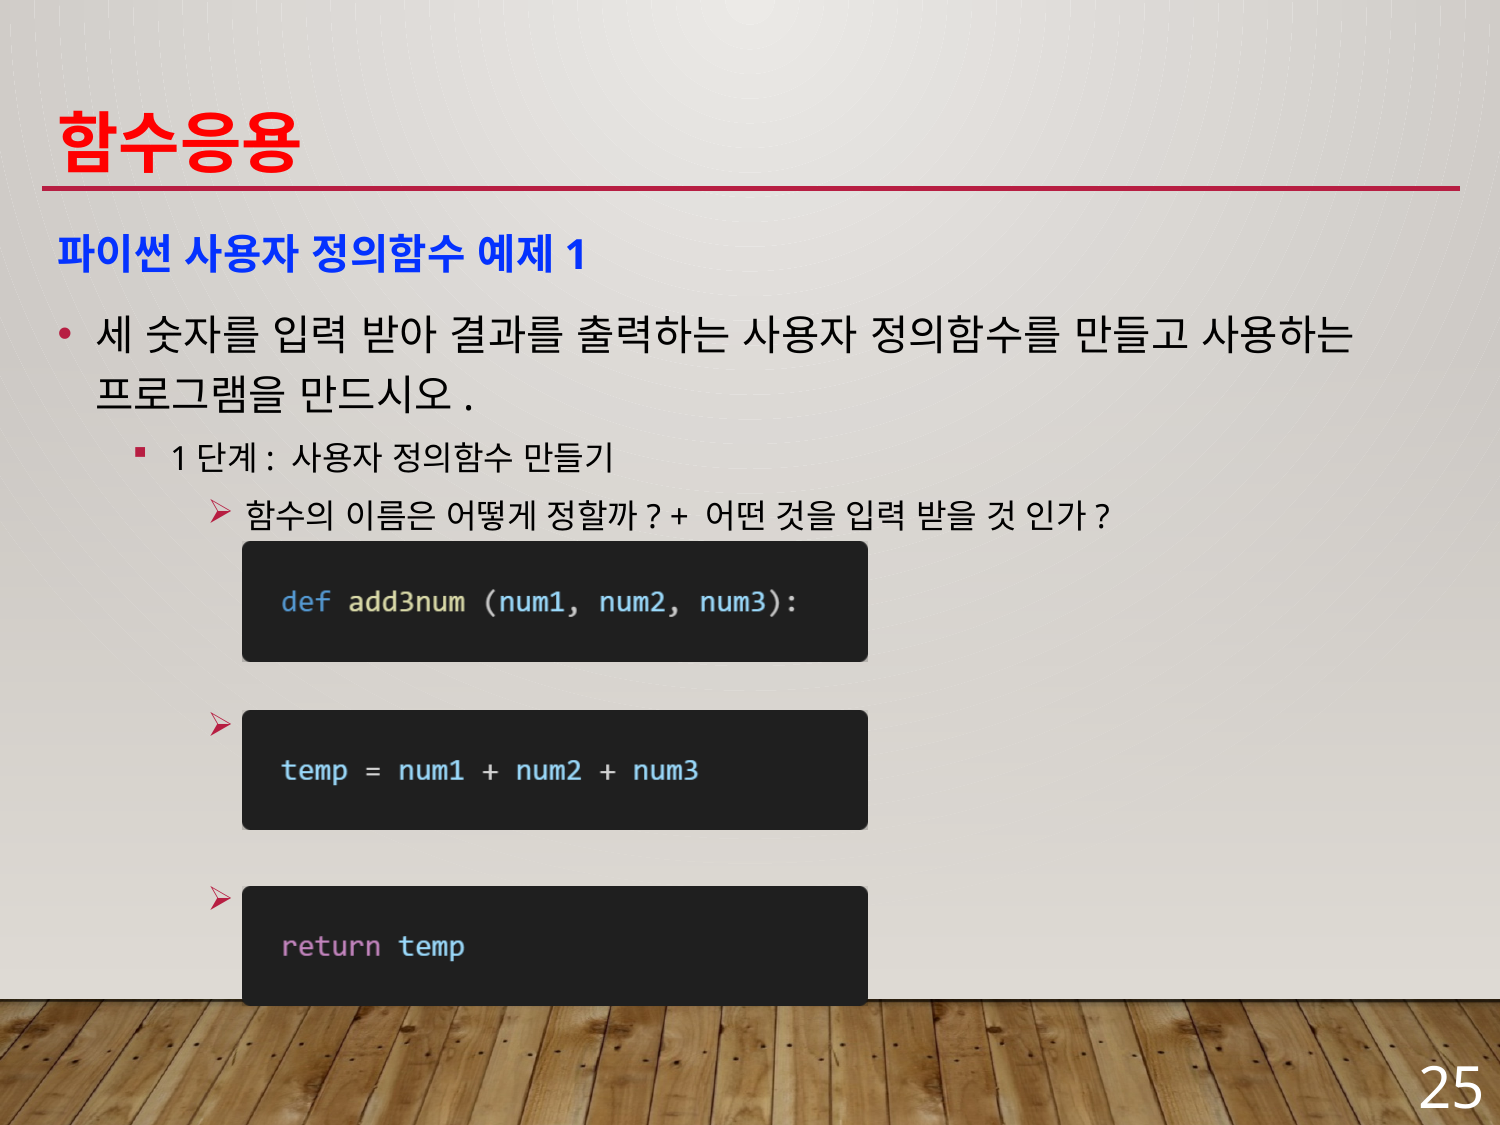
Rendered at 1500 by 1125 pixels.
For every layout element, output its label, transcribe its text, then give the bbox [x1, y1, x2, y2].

picture [242, 541, 868, 662]
list 파이썬 사용자 정의함수 예제1 세 숫자를 입력 받아 결과를 출력하는 사용자 정의함수를 만들고 사용하는 프로그램을 만드시오. 1단계: 사용자 정의함수 만들기 함수의 이름은 어떻게 정할까? + 어떤 것을 입력 받을 것 인가? 어떤 일을 할 것인가? 어떤 것을 출력(결과)할 것인가? [42, 210, 1461, 993]
picture [242, 710, 868, 830]
picture [0, 885, 1500, 1125]
title 함수응용 [42, 16, 1461, 189]
